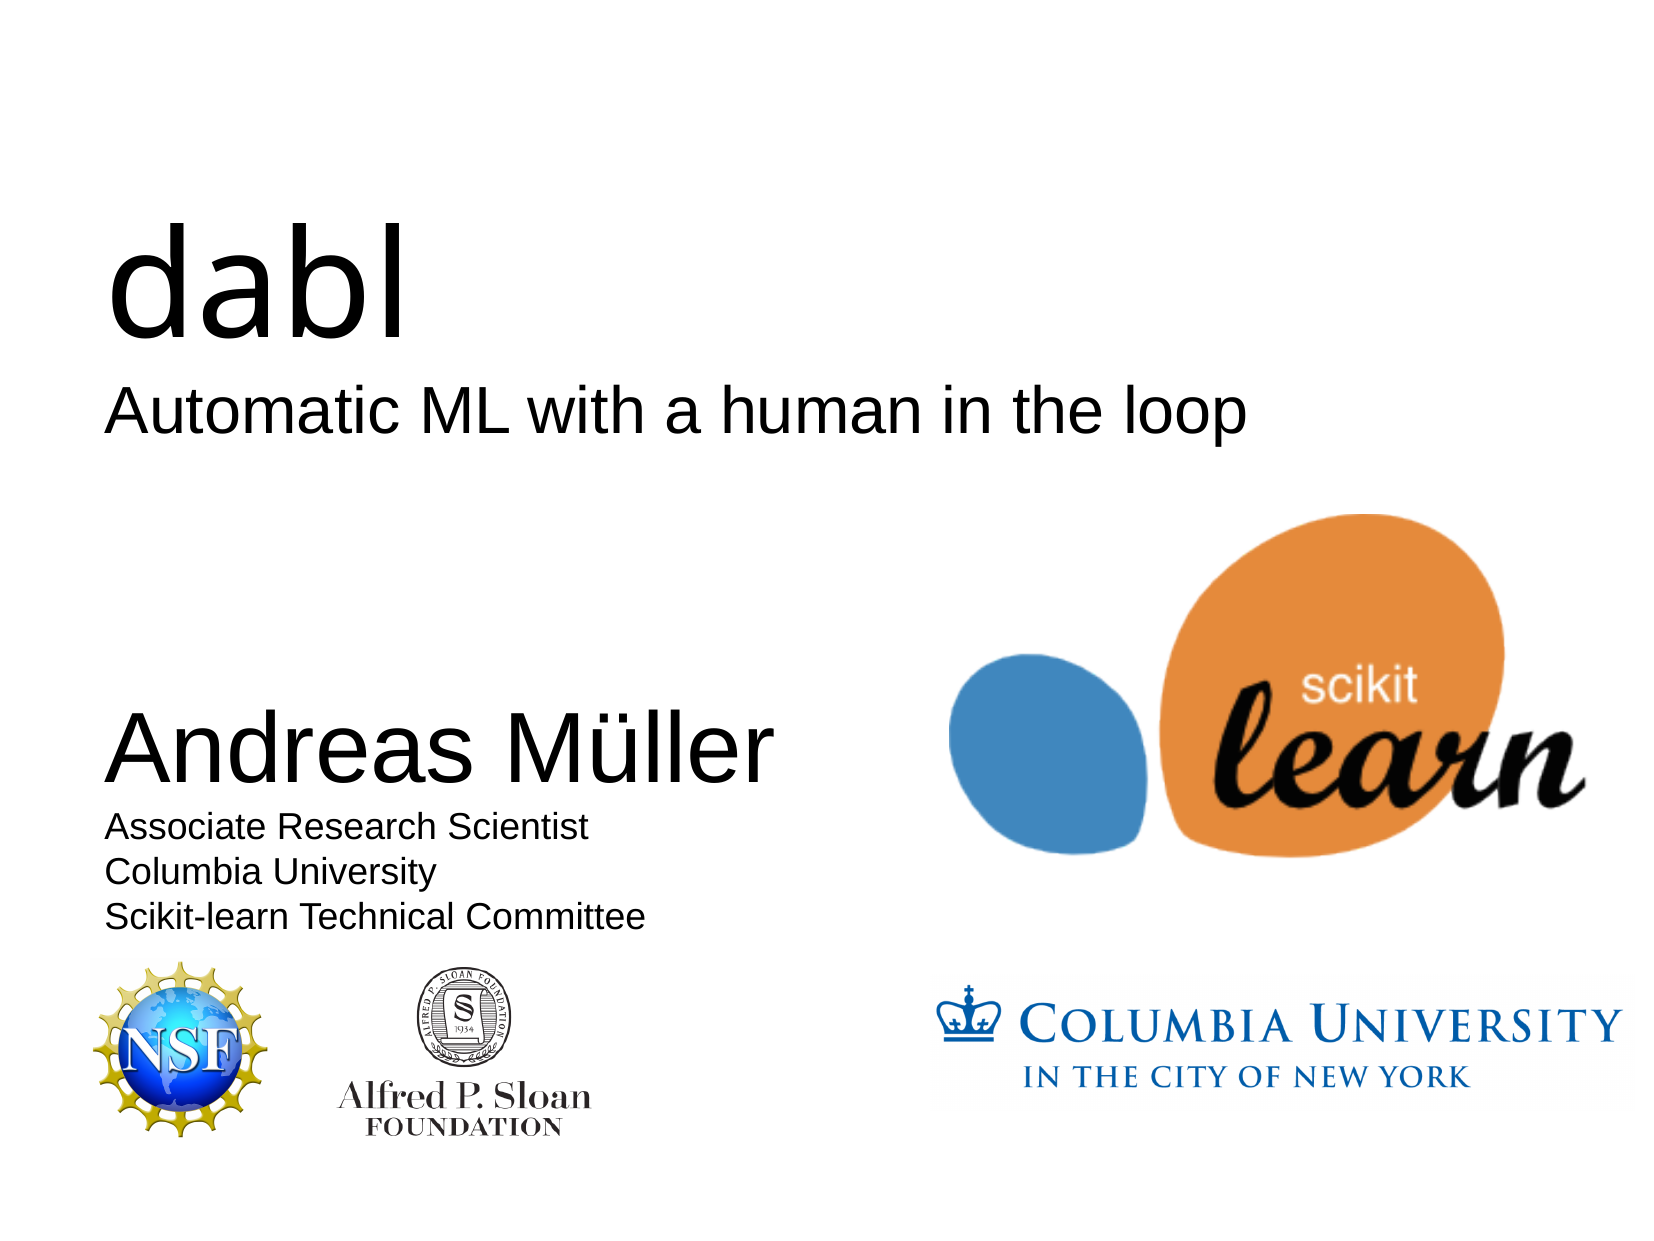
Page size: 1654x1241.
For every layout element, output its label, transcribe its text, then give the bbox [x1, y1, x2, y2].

text_box dabl Automatic ML with a human in the loop [89, 180, 1350, 674]
picture [89, 958, 271, 1141]
picture [929, 974, 1636, 1112]
picture [313, 962, 616, 1140]
text_box Andreas Müller Associate Research Scientist Columbia University Scikit-learn Technical Committee [89, 674, 943, 928]
picture [948, 513, 1621, 931]
